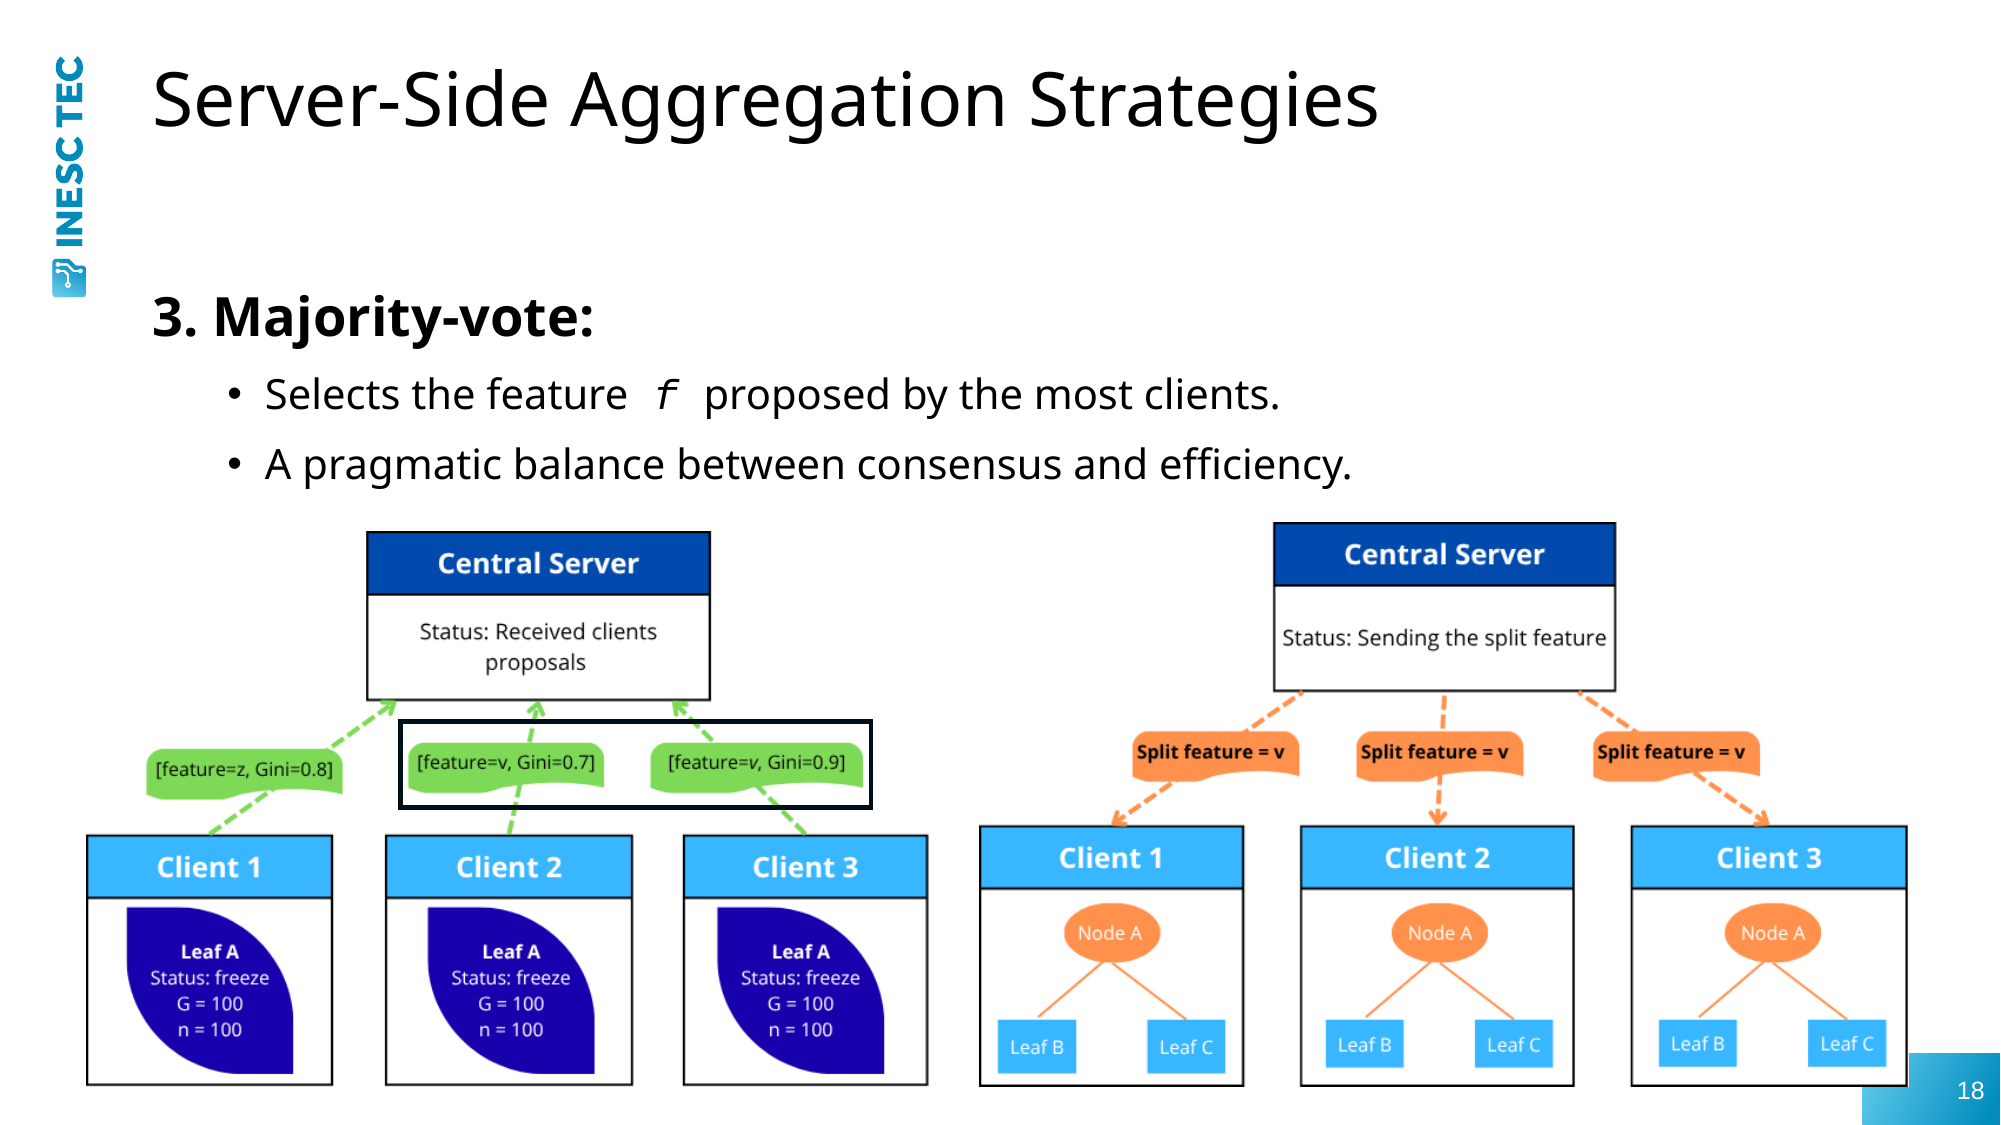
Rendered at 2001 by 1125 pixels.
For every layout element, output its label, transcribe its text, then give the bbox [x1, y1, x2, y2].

list 3. Majority-vote: Selects the feature f proposed by the most clients. A pragmatic balance between consensus and efficiency. [137, 273, 1863, 985]
title Server-Side Aggregation Strategies [137, 54, 1863, 273]
picture [51, 54, 88, 299]
picture [86, 531, 929, 1087]
slide_number 18 [1862, 1053, 2000, 1125]
picture [978, 522, 1910, 1087]
